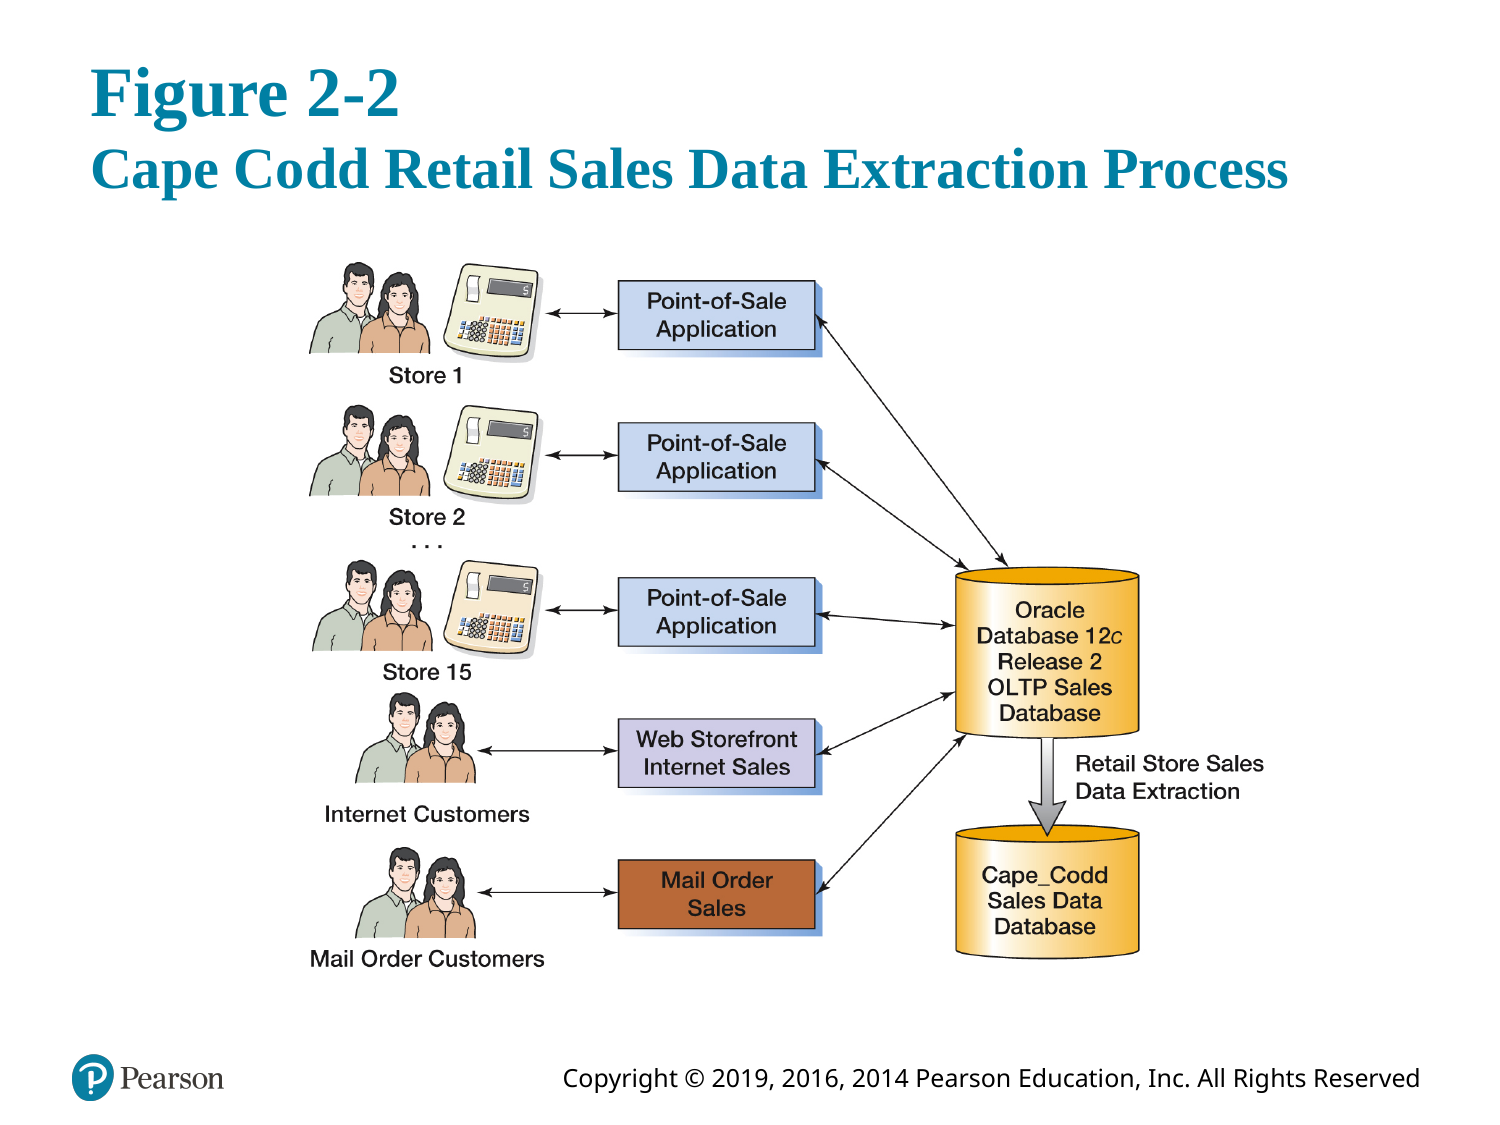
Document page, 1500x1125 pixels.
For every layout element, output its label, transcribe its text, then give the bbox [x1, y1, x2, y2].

picture [98, 1054, 224, 1101]
picture [80, 1063, 106, 1088]
picture [72, 1087, 83, 1101]
picture [308, 262, 1264, 973]
picture [72, 1054, 88, 1070]
title Figure 2-2 Cape Codd Retail Sales Data Extraction Process [75, 35, 1425, 216]
